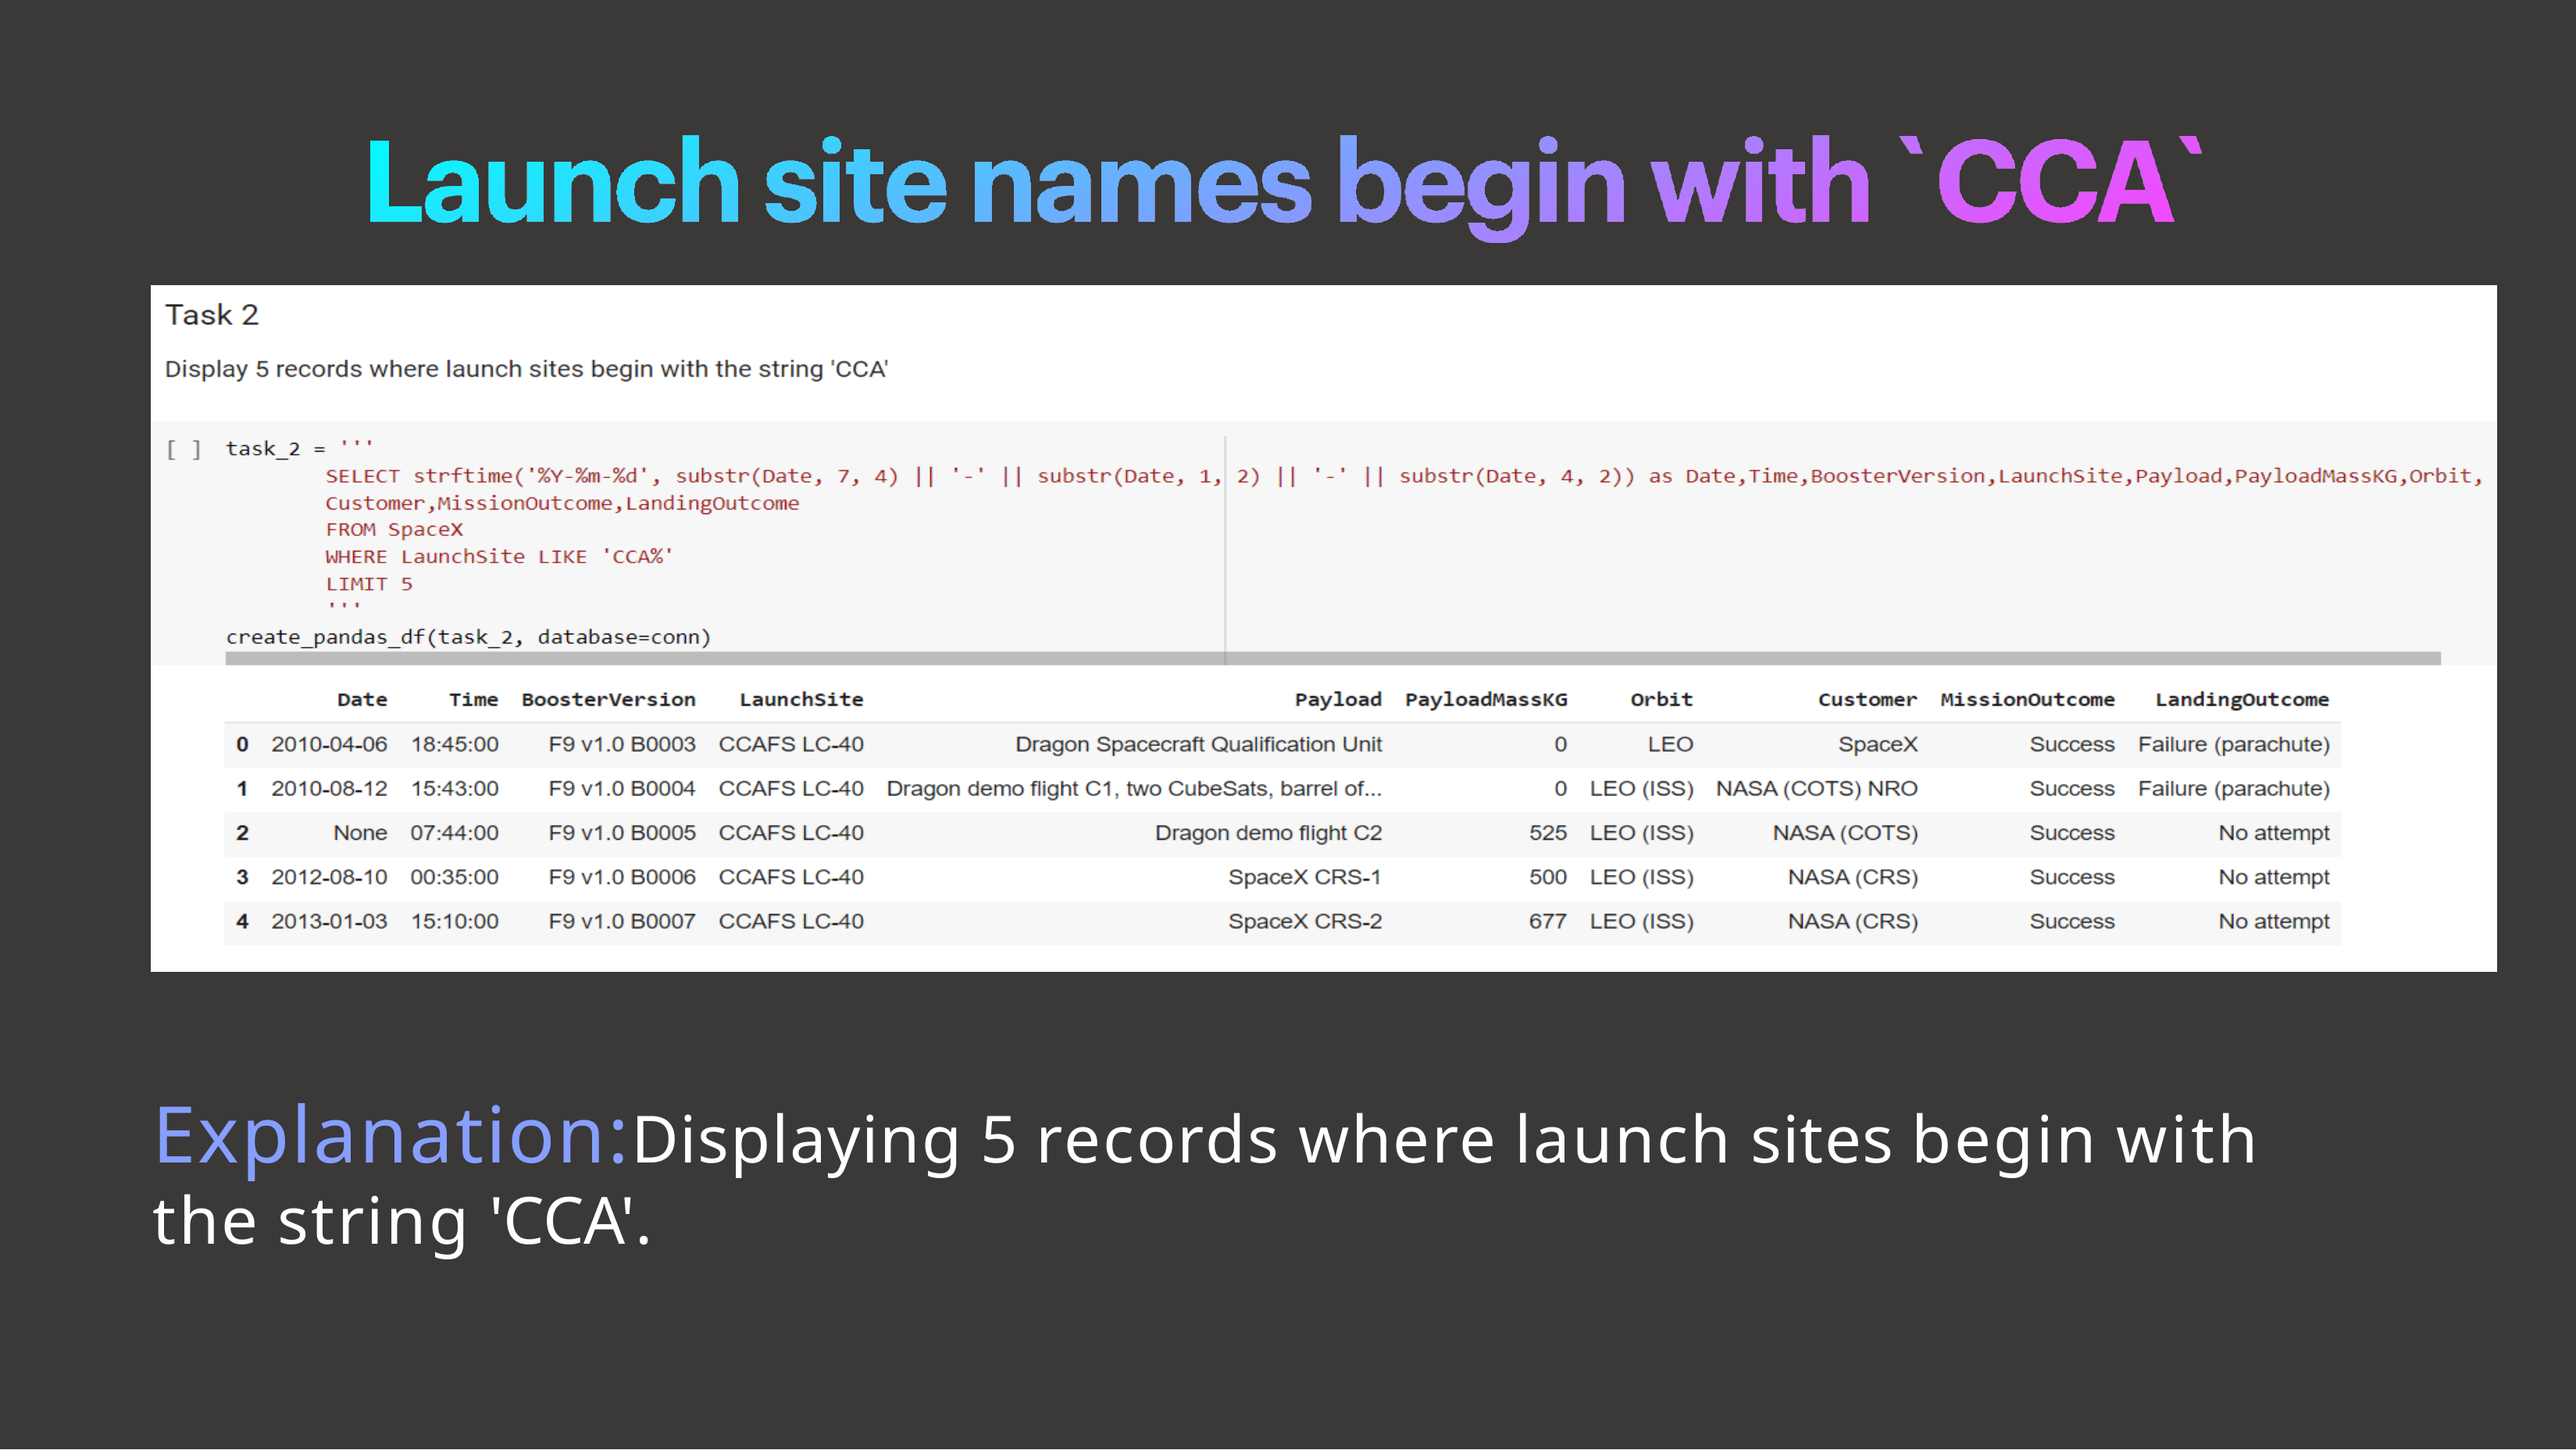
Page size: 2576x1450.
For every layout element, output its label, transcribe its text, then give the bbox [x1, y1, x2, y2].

text_box Explanation:Displaying 5 records where launch sites begin with the string 'CCA'. [151, 1037, 2350, 1257]
picture [370, 135, 2202, 243]
picture [151, 284, 2497, 972]
